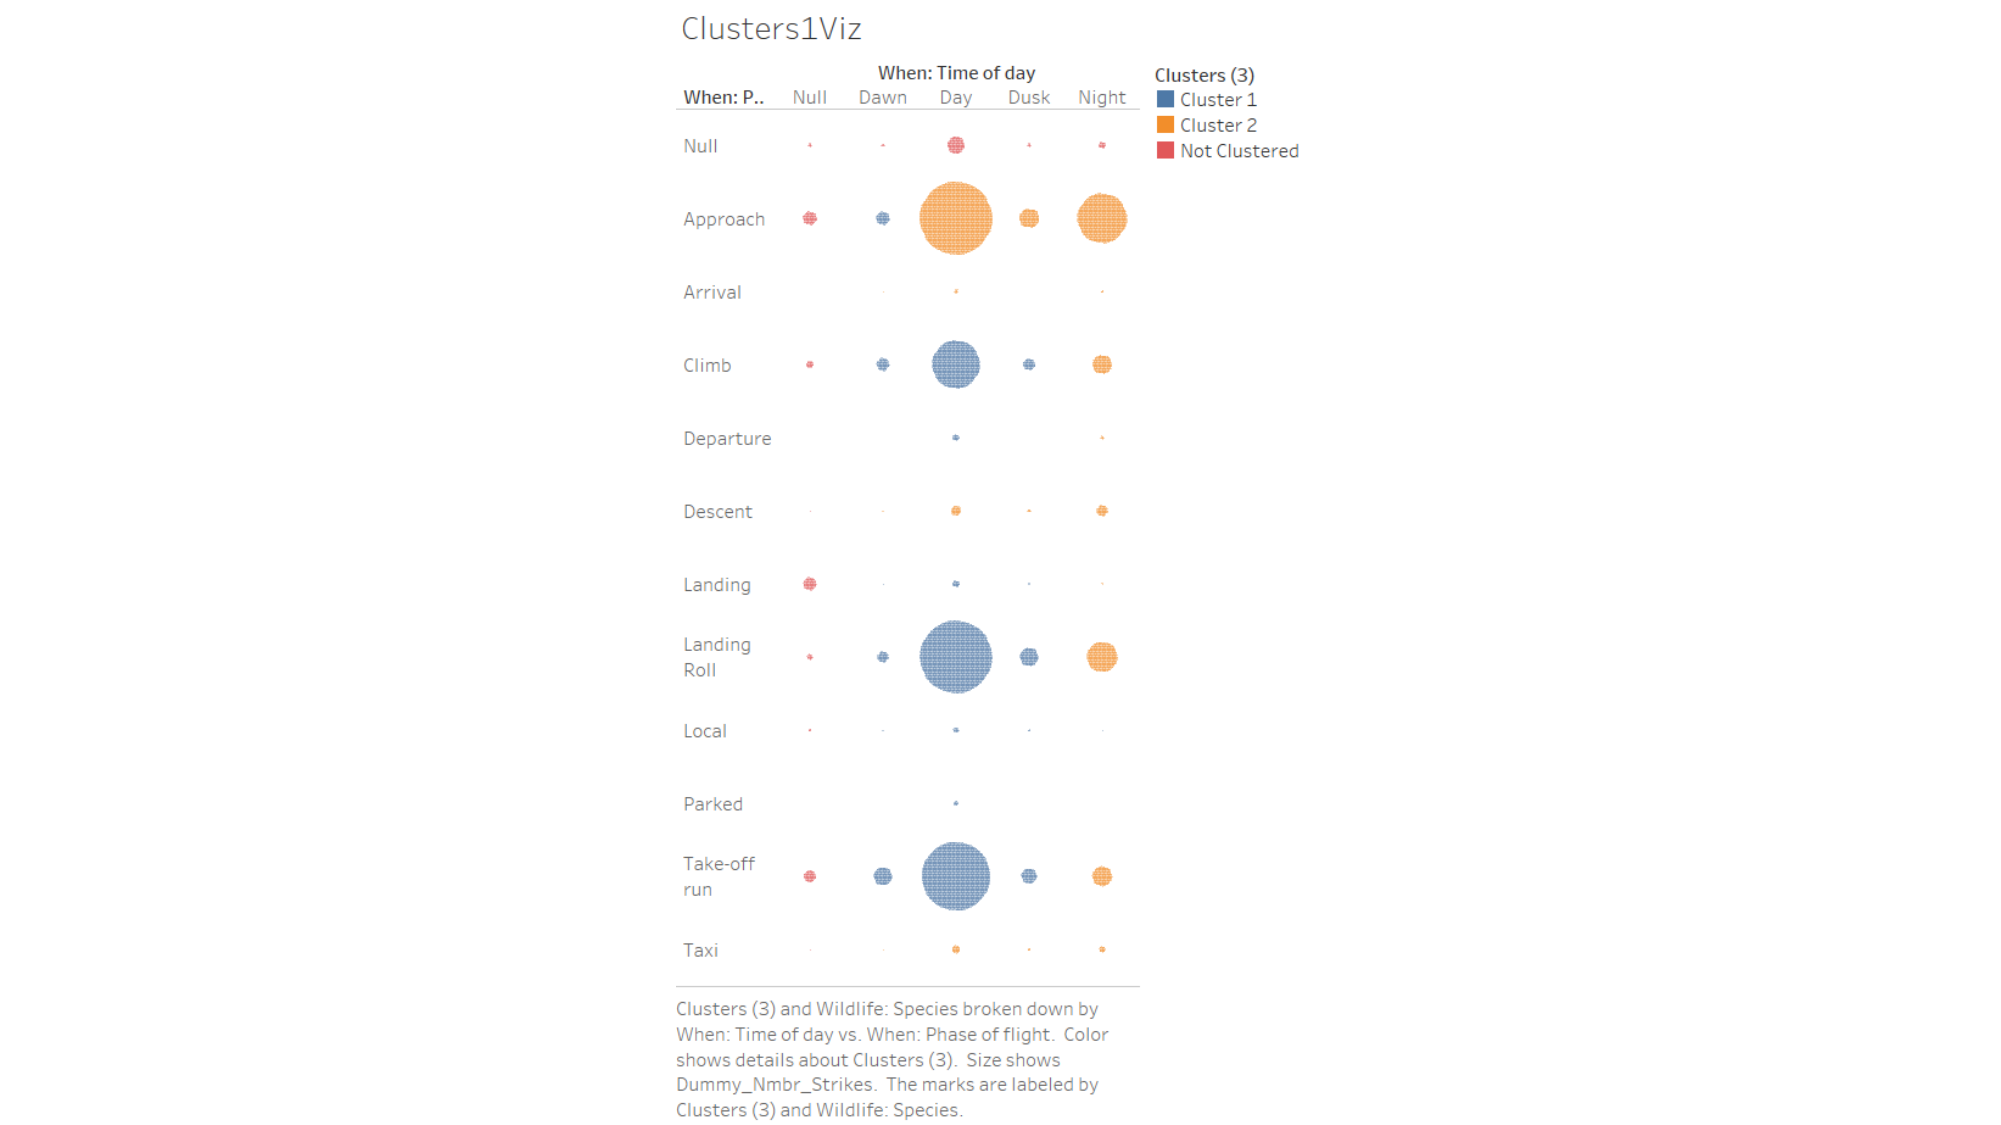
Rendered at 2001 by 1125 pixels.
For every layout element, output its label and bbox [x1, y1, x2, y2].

picture [676, 0, 1324, 1125]
